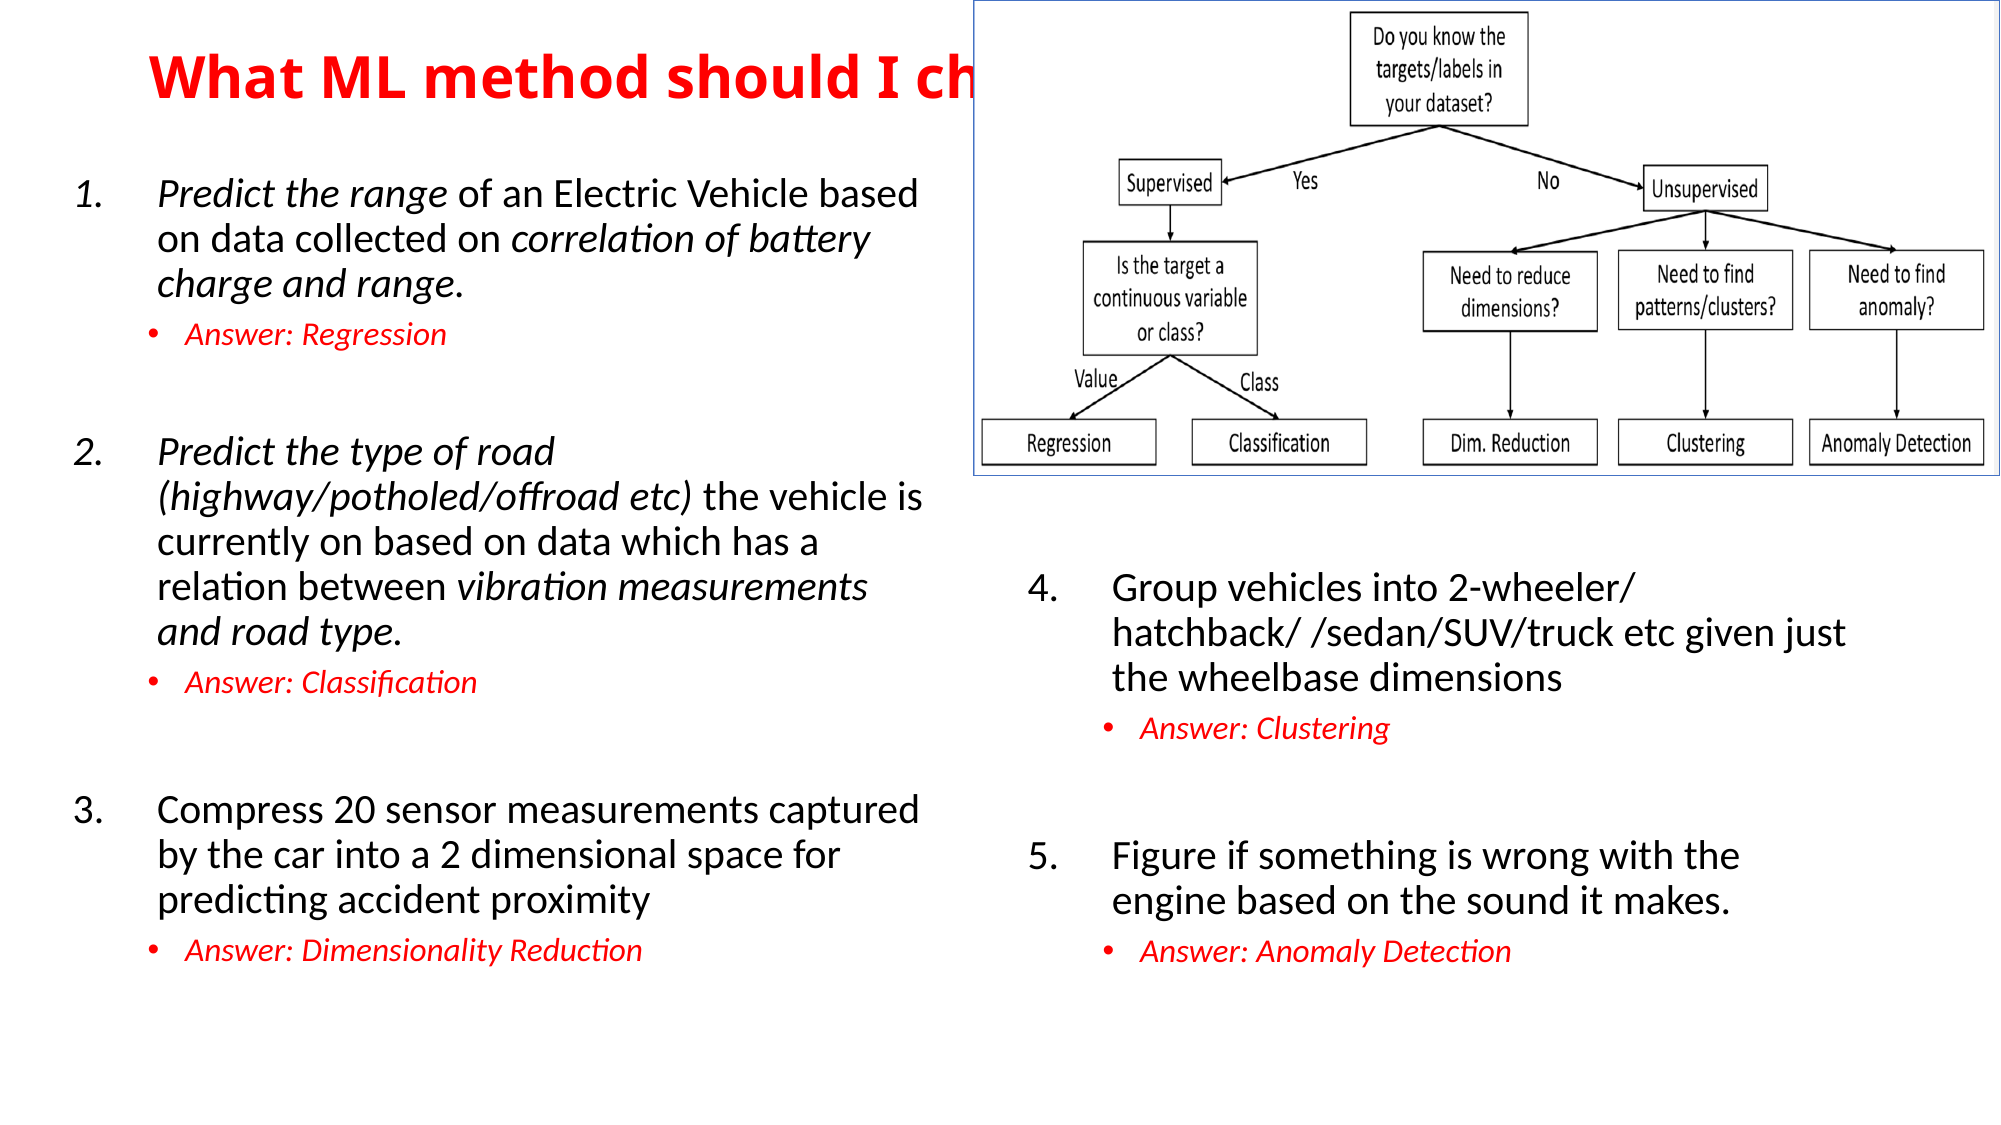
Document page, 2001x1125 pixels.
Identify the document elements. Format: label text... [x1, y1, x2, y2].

list Predict the range of an Electric Vehicle based on data collected on correlation of battery charge and range. Answer: Regression Predict the type of road (highway/potholed/offroad etc) the vehicle is currently on based on data which has a relation between vibration measurements and road type. Answer: Classification Compress 20 sensor measurements captured by the car into a 2 dimensional space for predicting accident proximity Answer: Dimensionality Reduction [57, 163, 955, 1014]
list Group vehicles into 2-wheeler/ hatchback/ /sedan/SUV/truck etc given just the wheelbase dimensions Answer: Clustering Figure if something is wrong with the engine based on the sound it makes. Answer: Anomaly Detection [1012, 557, 1863, 1096]
title What ML method should I choose? [134, 3, 973, 158]
picture [973, 0, 2000, 476]
